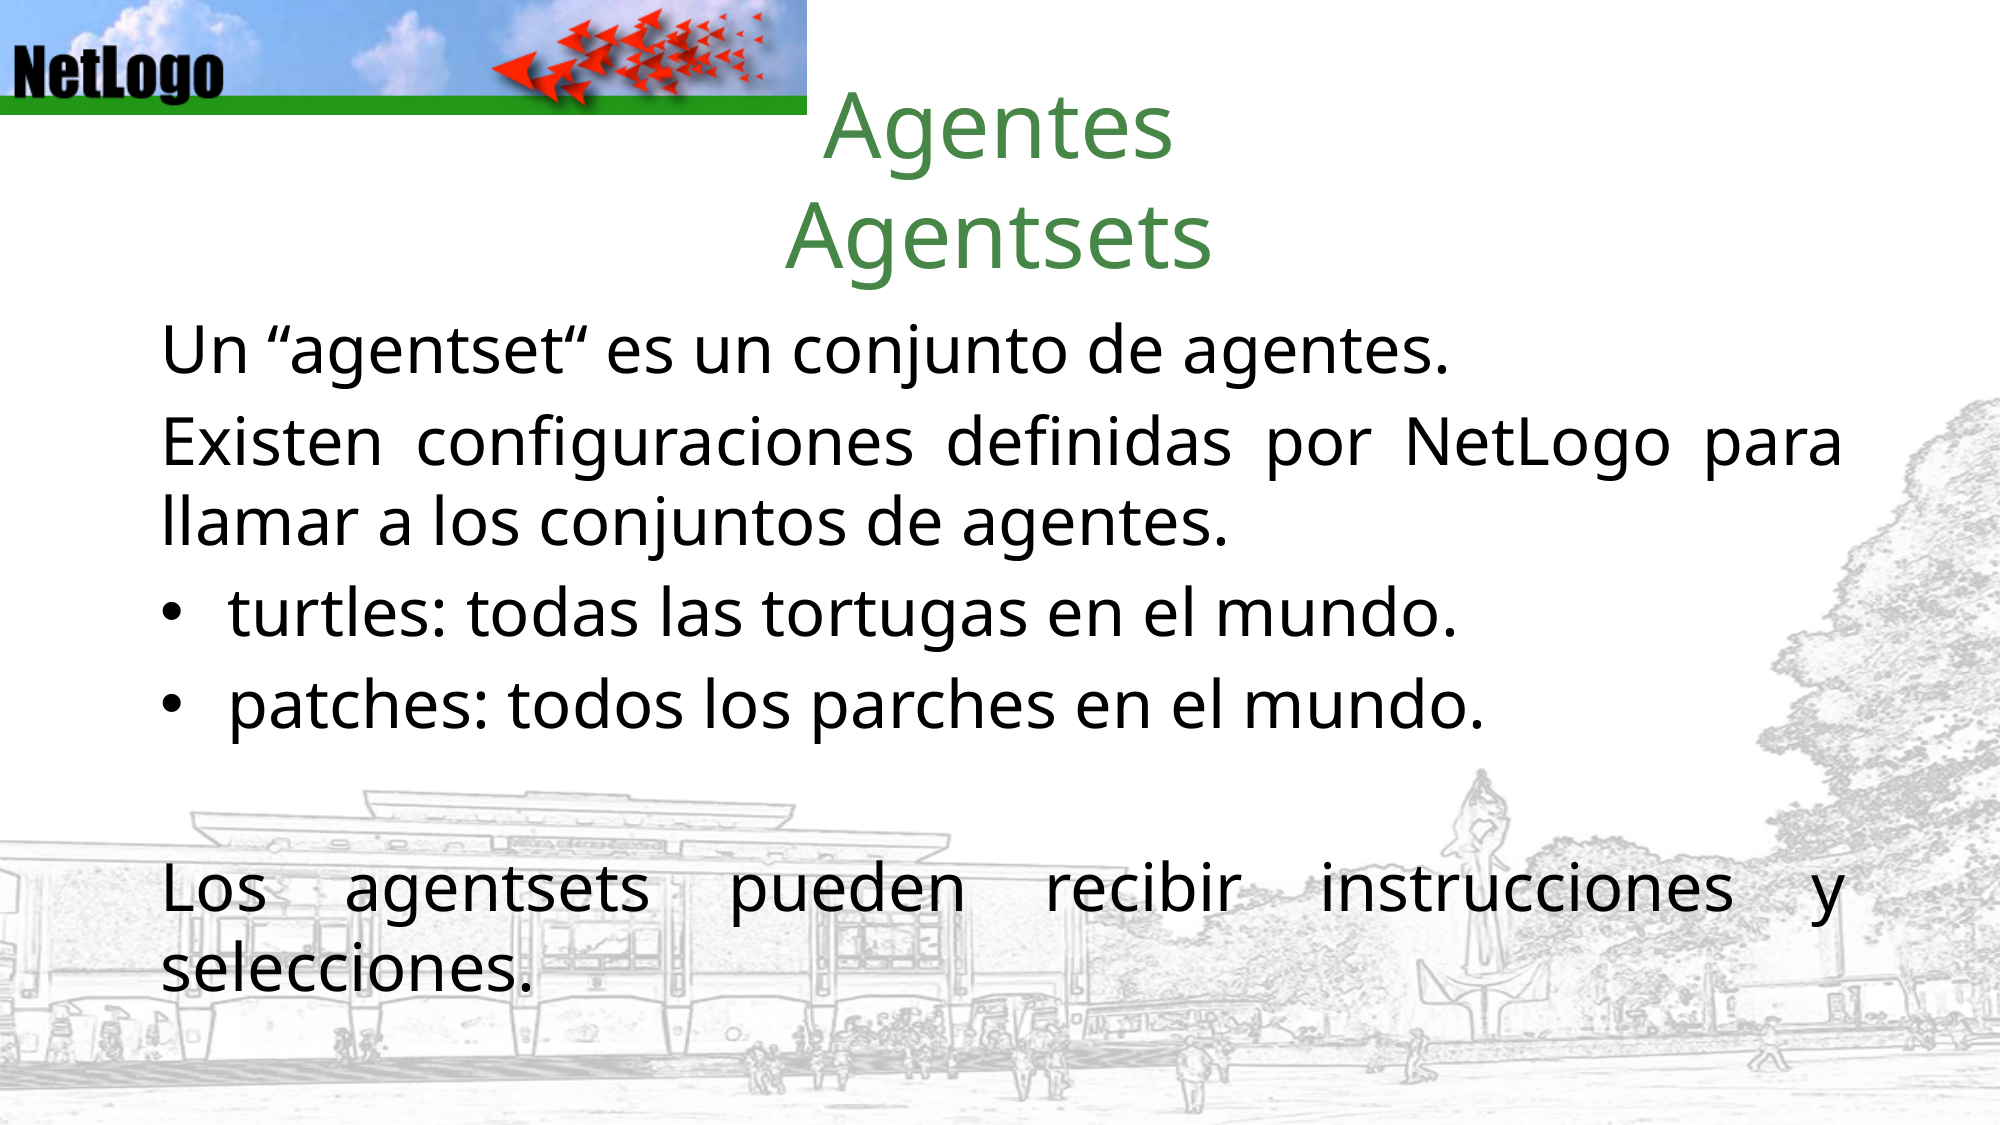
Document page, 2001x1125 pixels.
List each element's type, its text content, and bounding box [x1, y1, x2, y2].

picture [0, 0, 807, 115]
list Un “agentset“ es un conjunto de agentes. Existen configuraciones definidas por NetLogo para llamar a los conjuntos de agentes. turtles: todas las tortugas en el mundo. patches: todos los parches en el mundo. Los agentsets pueden recibir instrucciones y selecciones. [137, 299, 1863, 1125]
title Agentes Agentsets [137, 59, 1863, 278]
